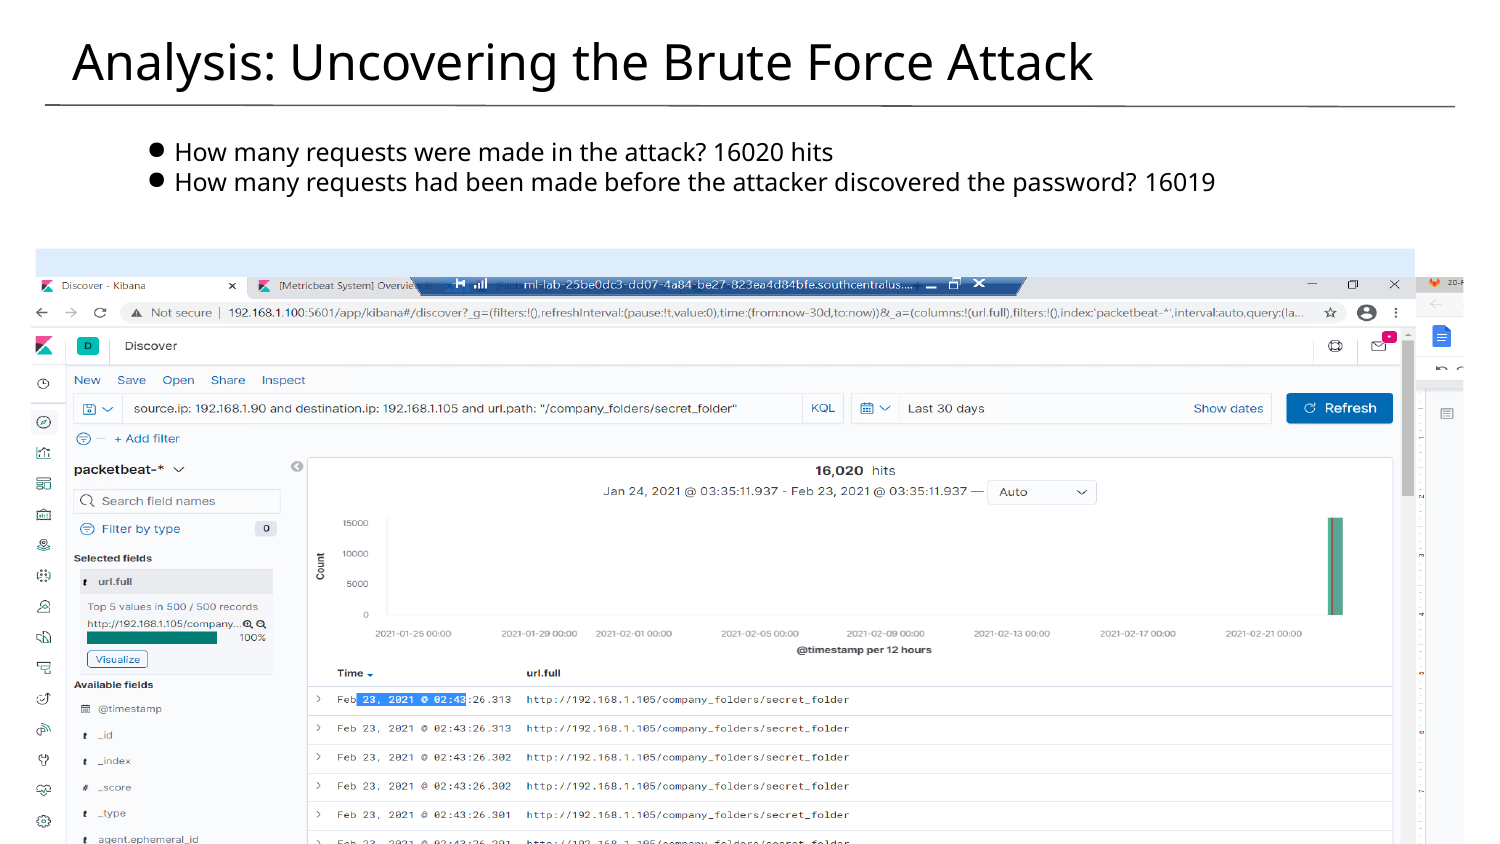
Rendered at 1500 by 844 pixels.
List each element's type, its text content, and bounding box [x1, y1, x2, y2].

subtitle How many requests were made in the attack? 16020 hits How many requests had been made before the attacker discovered the password? 16019 [46, 121, 1500, 281]
picture [14, 248, 1464, 844]
title Analysis: Uncovering the Brute Force Attack [0, 0, 1500, 88]
